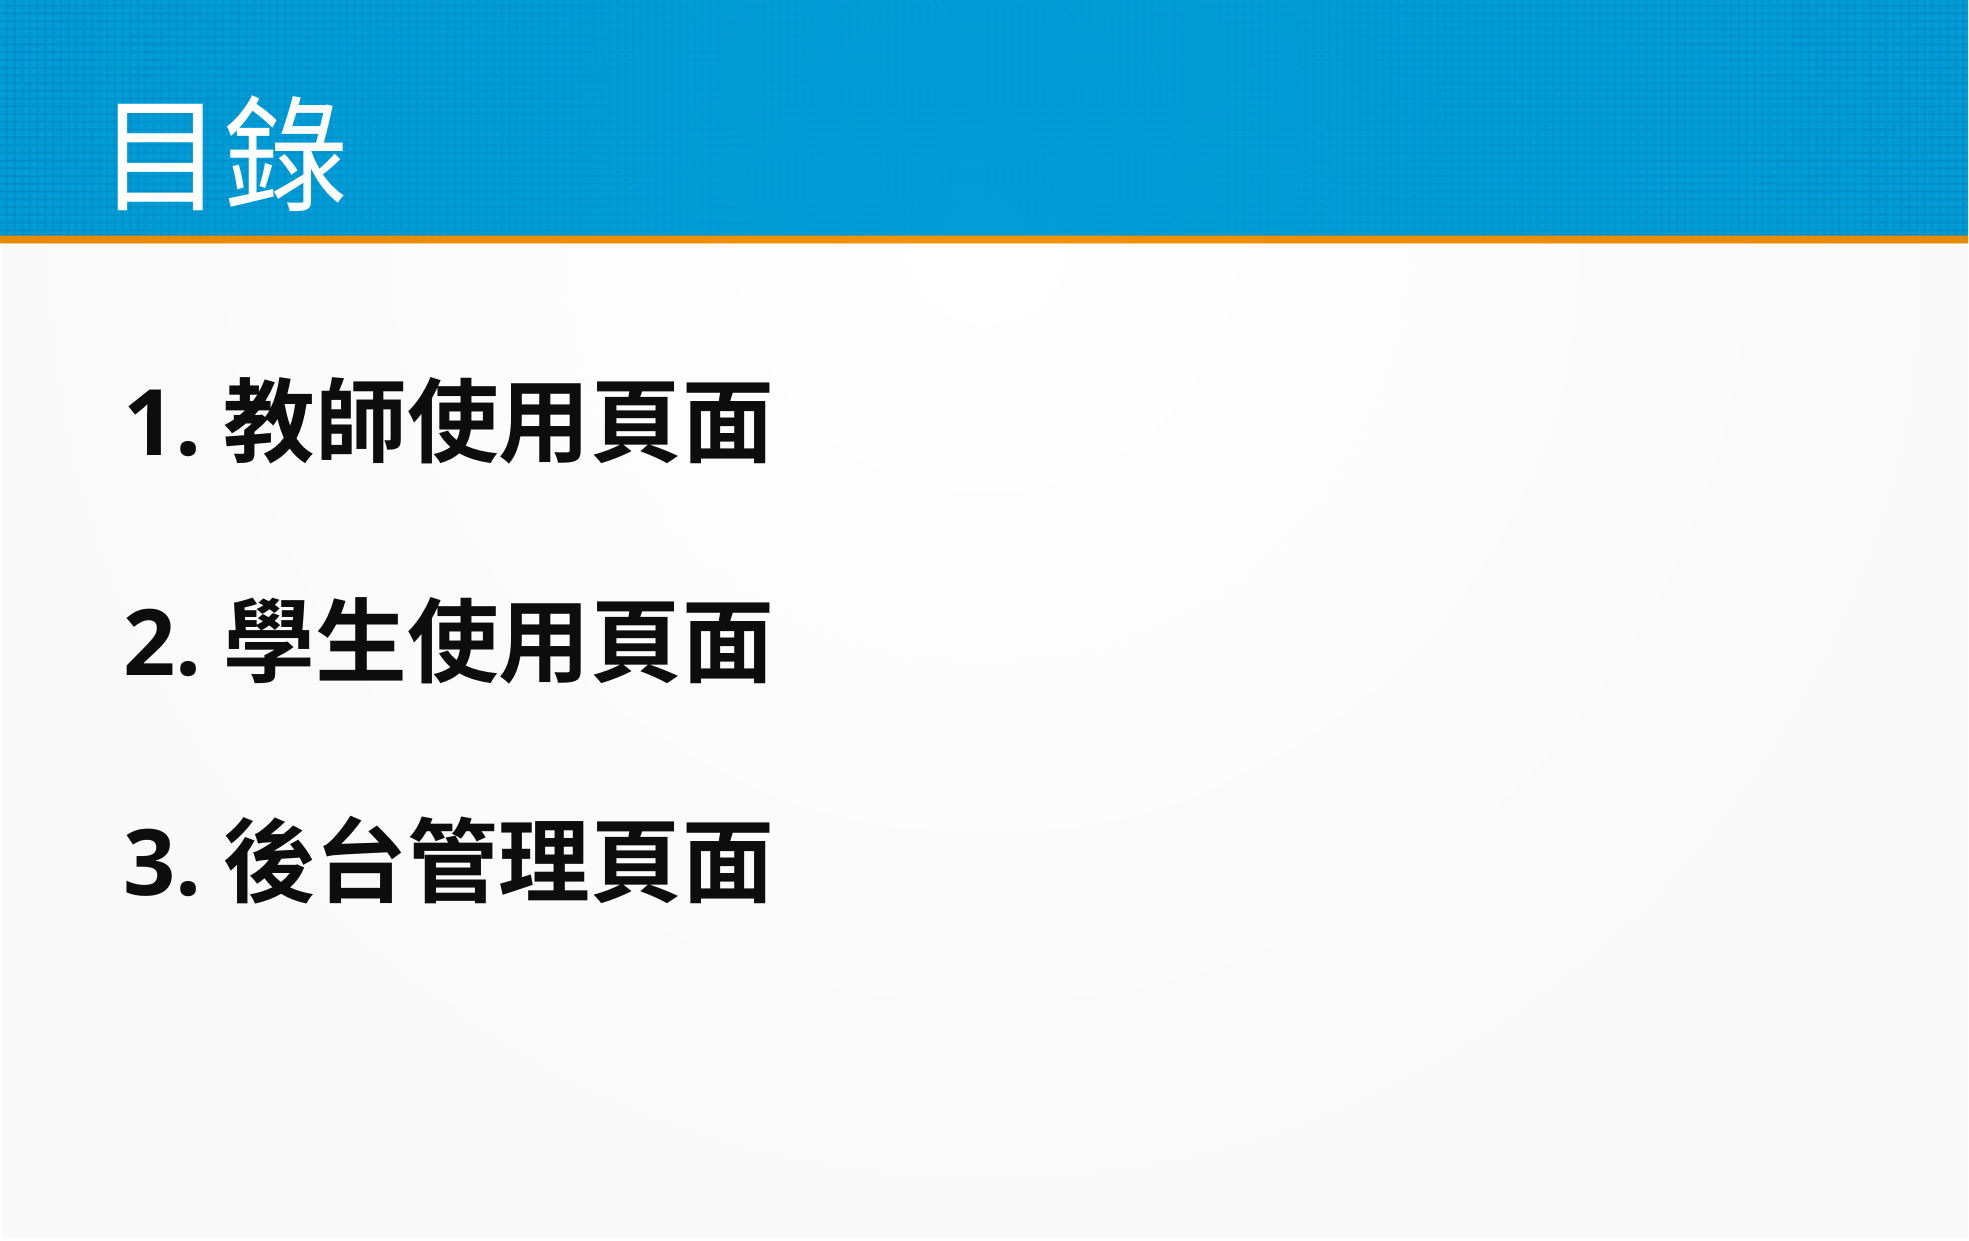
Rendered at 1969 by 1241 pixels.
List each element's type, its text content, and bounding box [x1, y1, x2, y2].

title 目錄 [98, 19, 1870, 227]
text_box 1.教師使用頁面 2.學生使用頁面 3.後台管理頁面 [108, 356, 1256, 922]
picture [0, 236, 1969, 1241]
